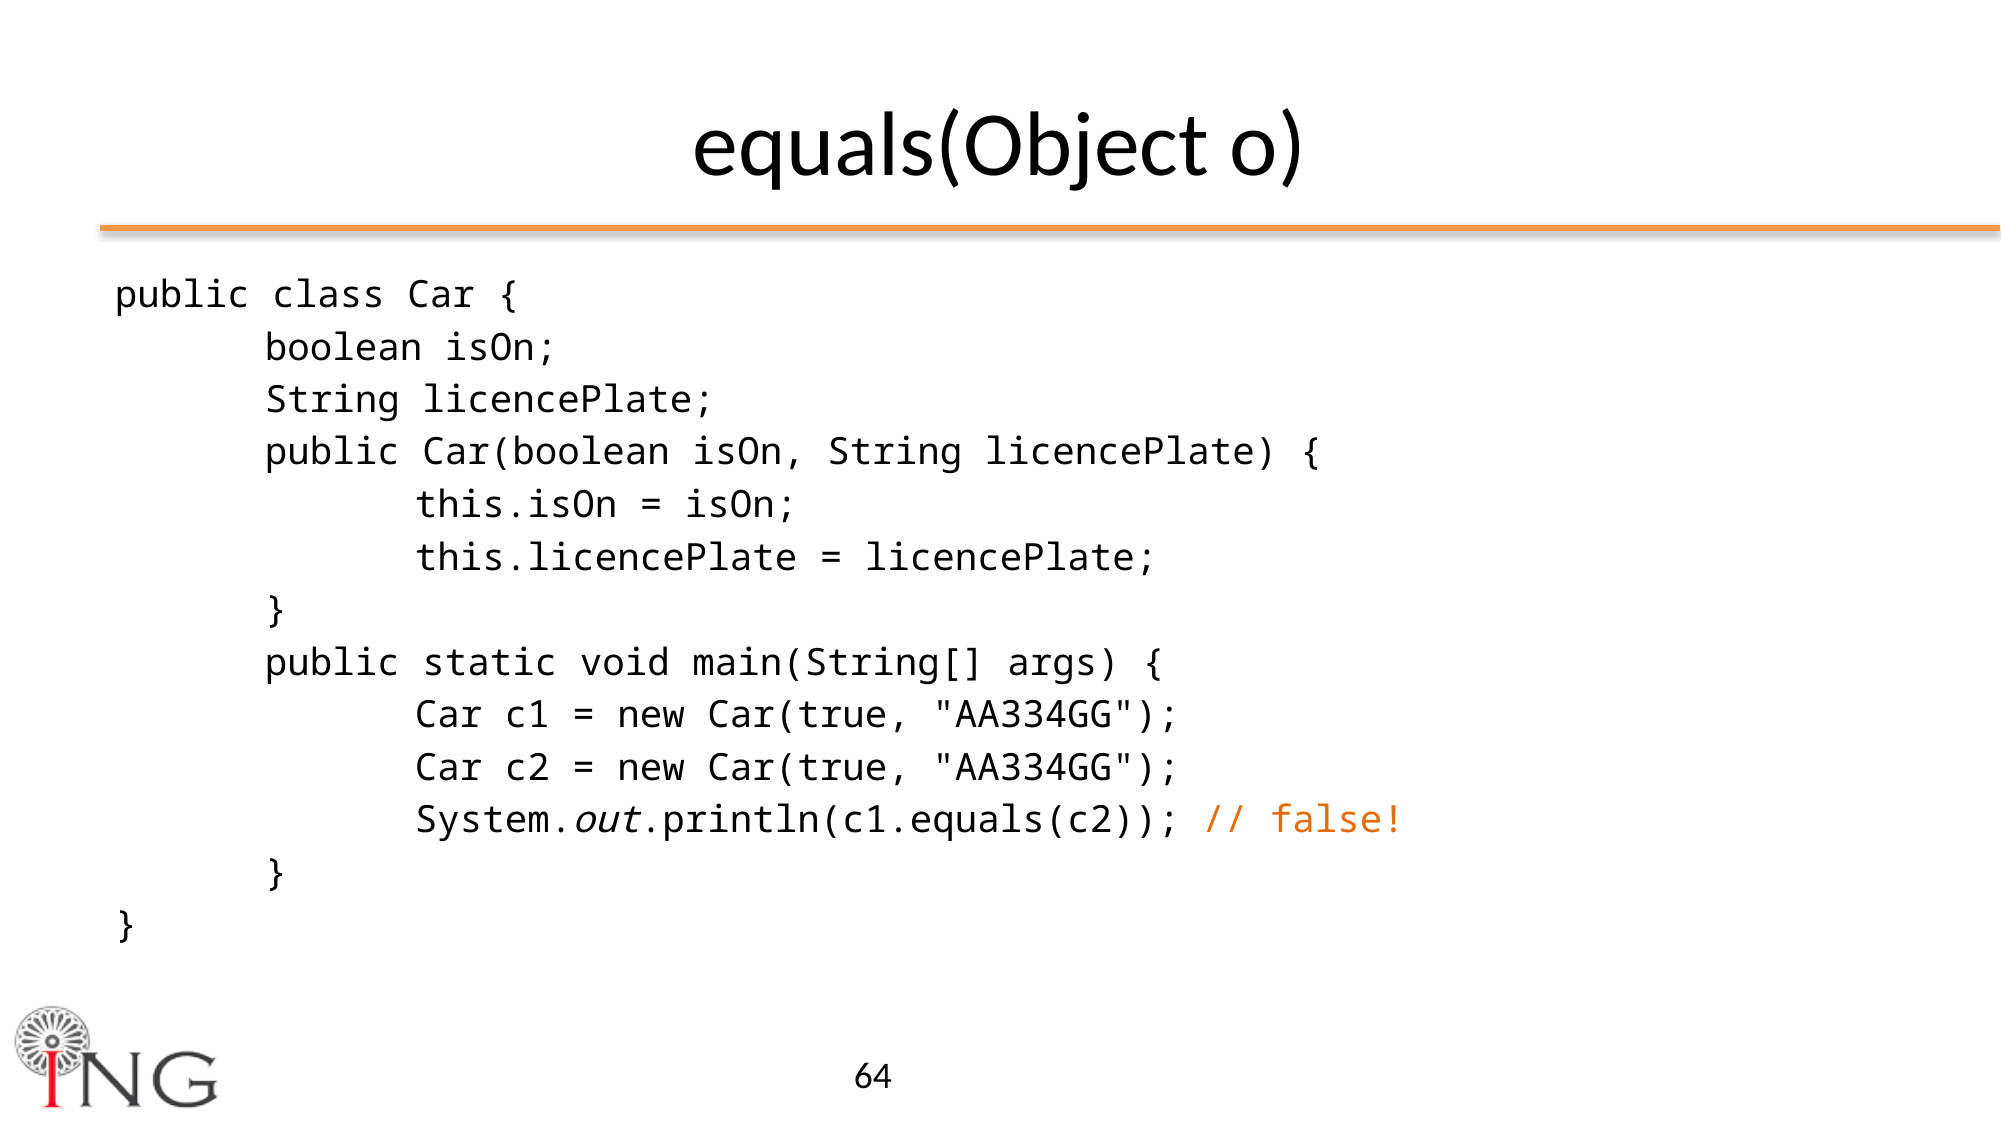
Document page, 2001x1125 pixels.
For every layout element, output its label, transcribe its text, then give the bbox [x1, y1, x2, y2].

title equals(Object o) [99, 45, 1900, 233]
list public class Car { boolean isOn; String licencePlate; public Car(boolean isOn, String licencePlate) { this.isOn = isOn; this.licencePlate = licencePlate; } public static void main(String[] args) { Car c1 = new Car(true, "AA334GG"); Car c2 = new Car(true, "AA334GG"); System.out.println(c1.equals(c2)); // false! } } [99, 262, 1900, 1005]
slide_number 64 [839, 1043, 1900, 1104]
picture [0, 987, 244, 1125]
